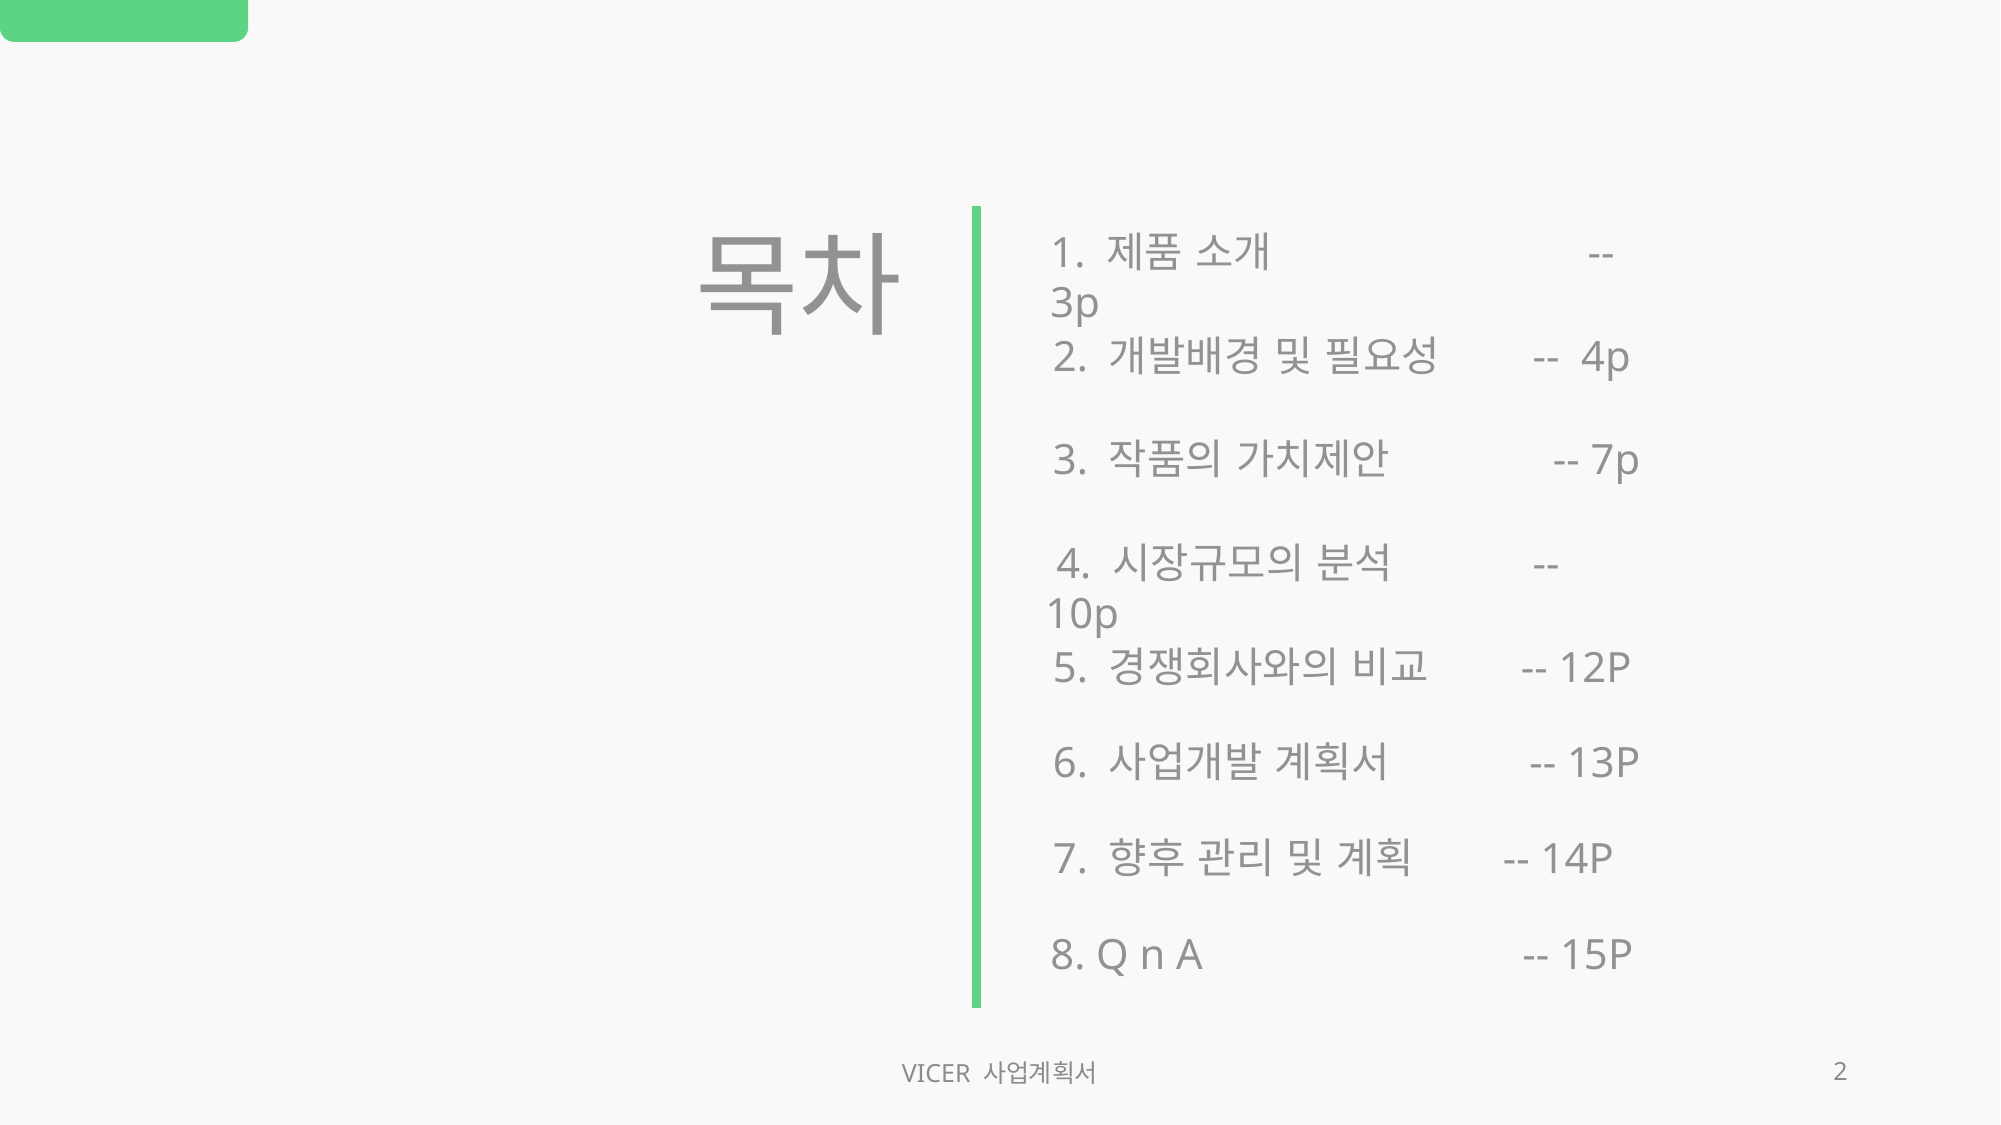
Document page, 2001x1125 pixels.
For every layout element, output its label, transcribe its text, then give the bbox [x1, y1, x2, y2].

text_box 5. 경쟁회사와의 비교 -- 12P [1038, 633, 1684, 699]
text_box [0, 0, 250, 43]
text_box 4. 시장규모의 분석 -- 10p [1030, 529, 1655, 645]
slide_number 2 [1412, 1042, 1863, 1103]
text_box 6. 사업개발 계획서 -- 13P [1038, 728, 1684, 794]
footer VICER 사업계획서 [662, 1042, 1338, 1103]
text_box 7. 향후 관리 및 계획 -- 14P [1038, 824, 1653, 890]
text_box 3. 작품의 가치제안 -- 7p [1038, 426, 1670, 491]
text_box 8. Q n A -- 15P [1035, 920, 1650, 985]
text_box 1. 제품 소개 -- 3p [1035, 218, 1650, 334]
text_box 목차 [110, 206, 917, 357]
text_box 2. 개발배경 및 필요성 -- 4p [1038, 322, 1648, 387]
